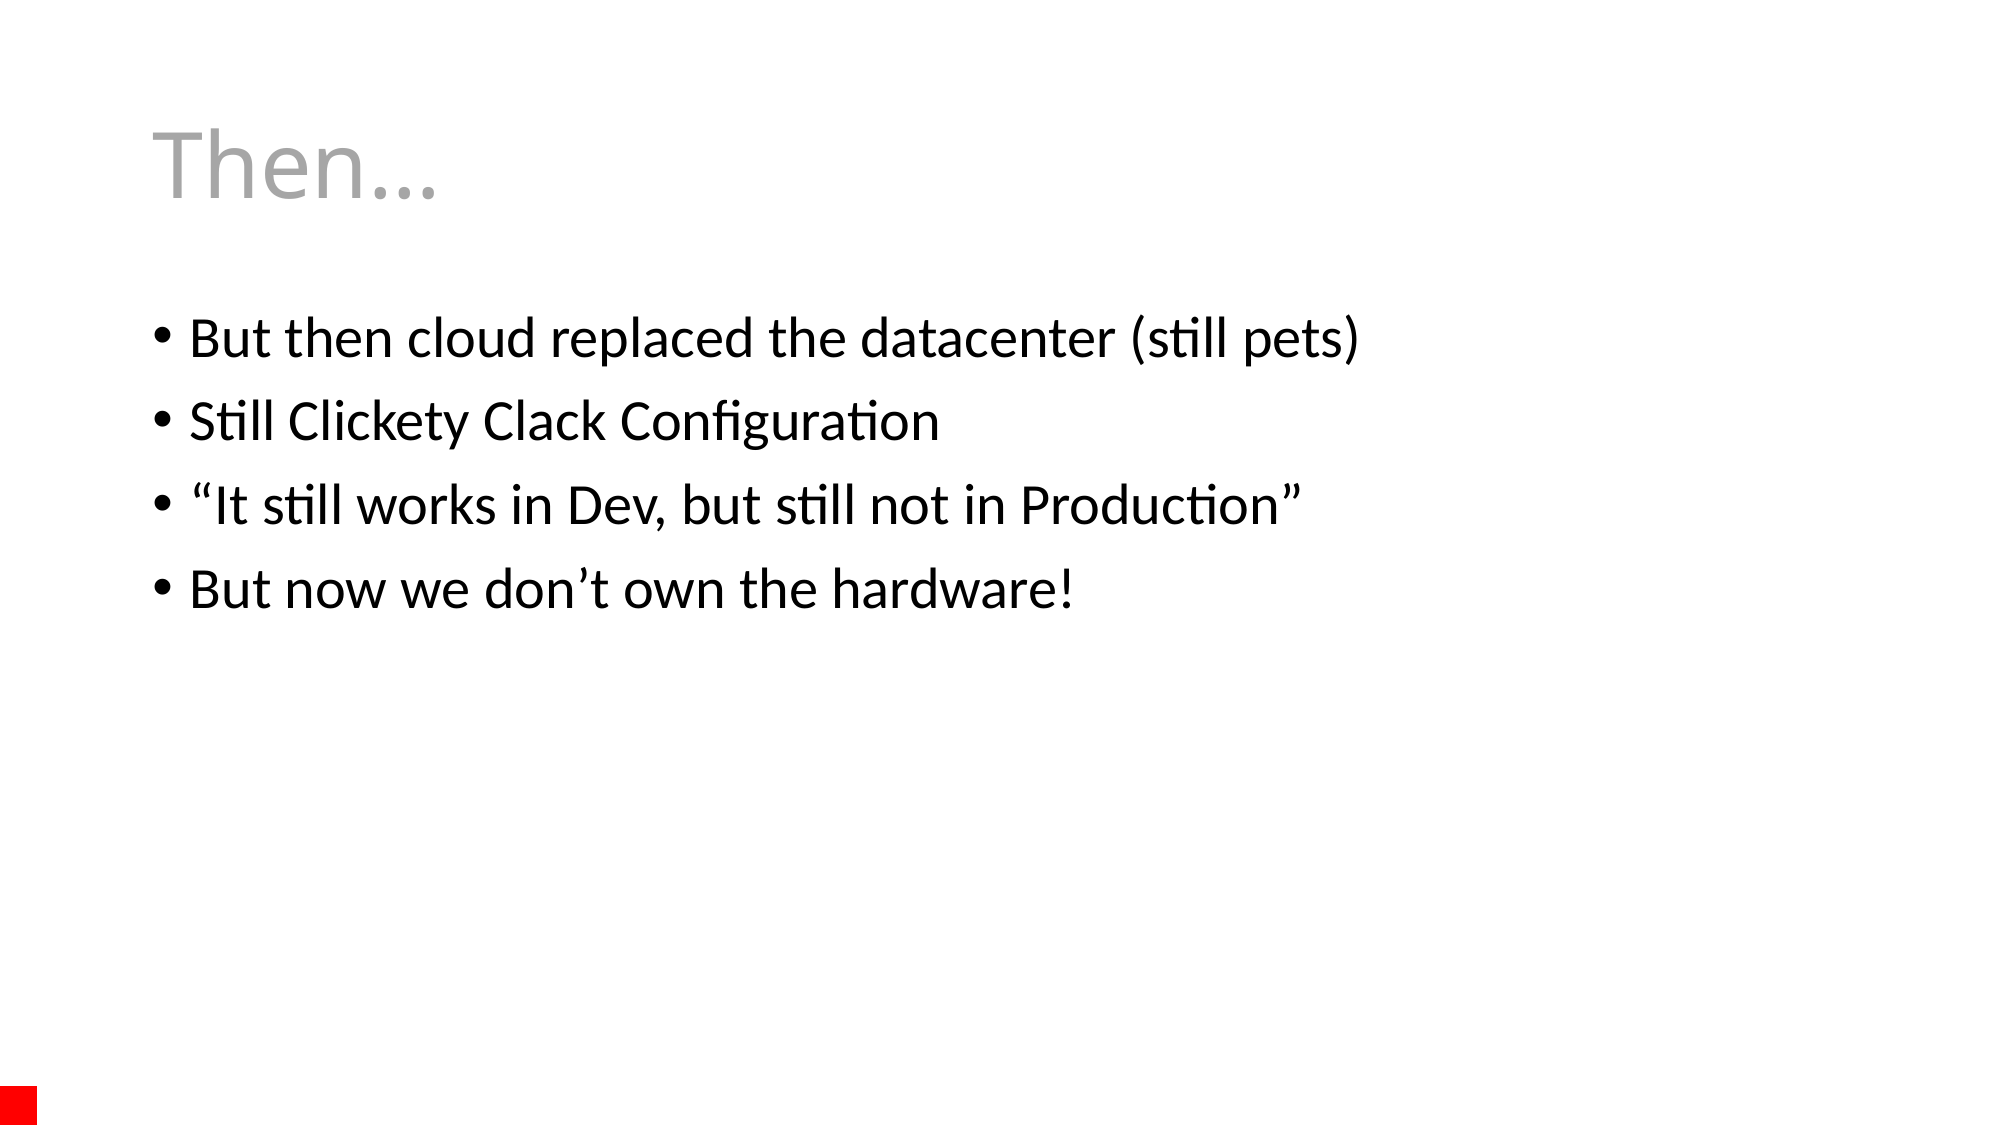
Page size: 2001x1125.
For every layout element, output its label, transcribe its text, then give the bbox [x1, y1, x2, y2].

list But then cloud replaced the datacenter (still pets) Still Clickety Clack Configuration “It still works in Dev, but still not in Production” But now we don’t own the hardware! [137, 299, 1899, 1079]
text_box [0, 1086, 37, 1125]
title Then… [137, 59, 1863, 278]
